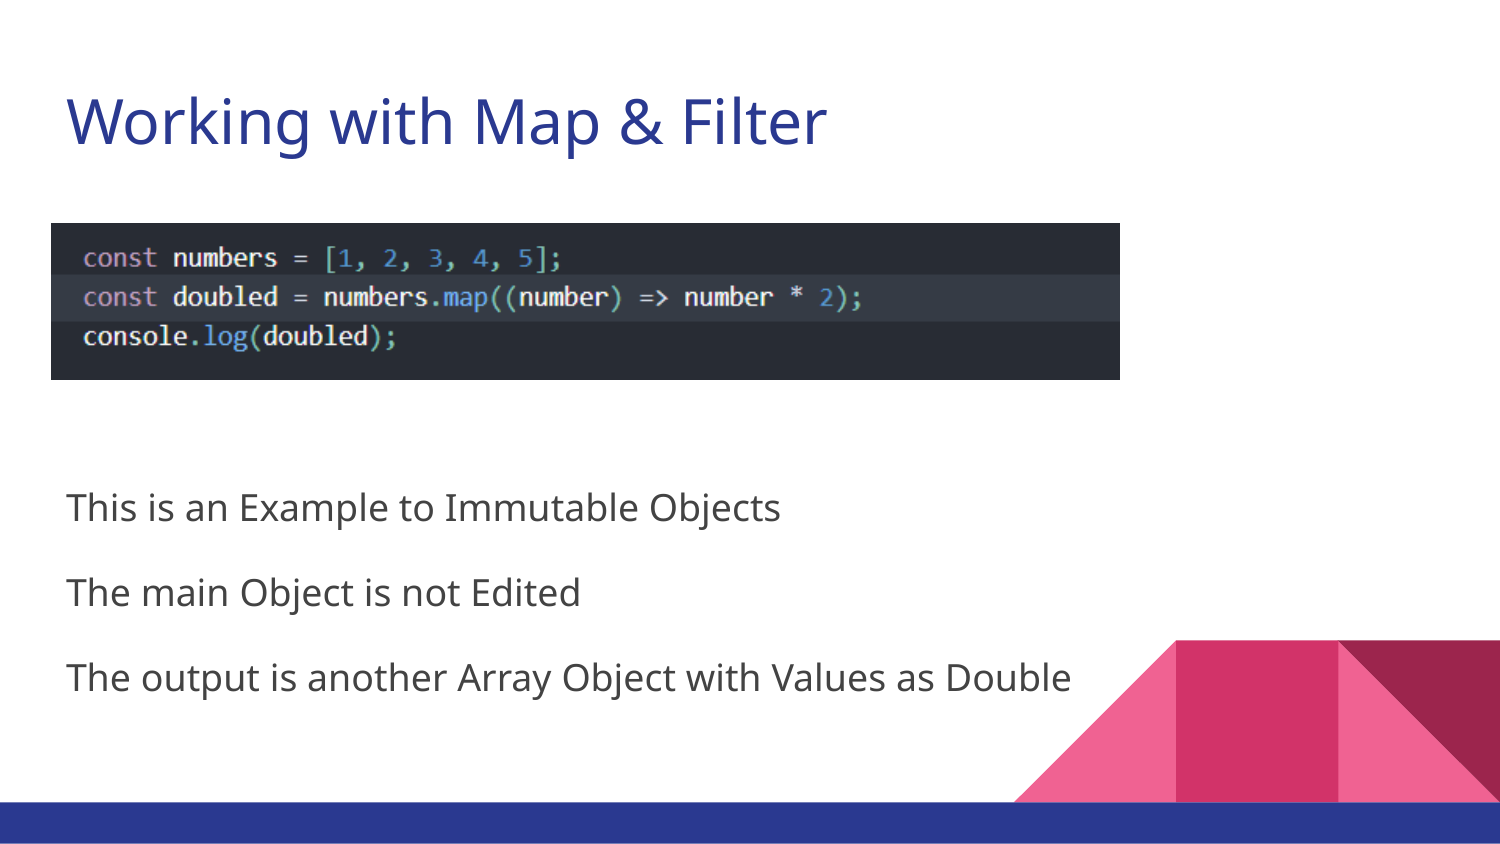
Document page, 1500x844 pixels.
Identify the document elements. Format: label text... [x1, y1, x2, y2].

list This is an Example to Immutable Objects The main Object is not Edited The output is another Array Object with Values as Double [51, 462, 1449, 750]
title Working with Map & Filter [51, 67, 1449, 167]
picture [50, 223, 1121, 381]
